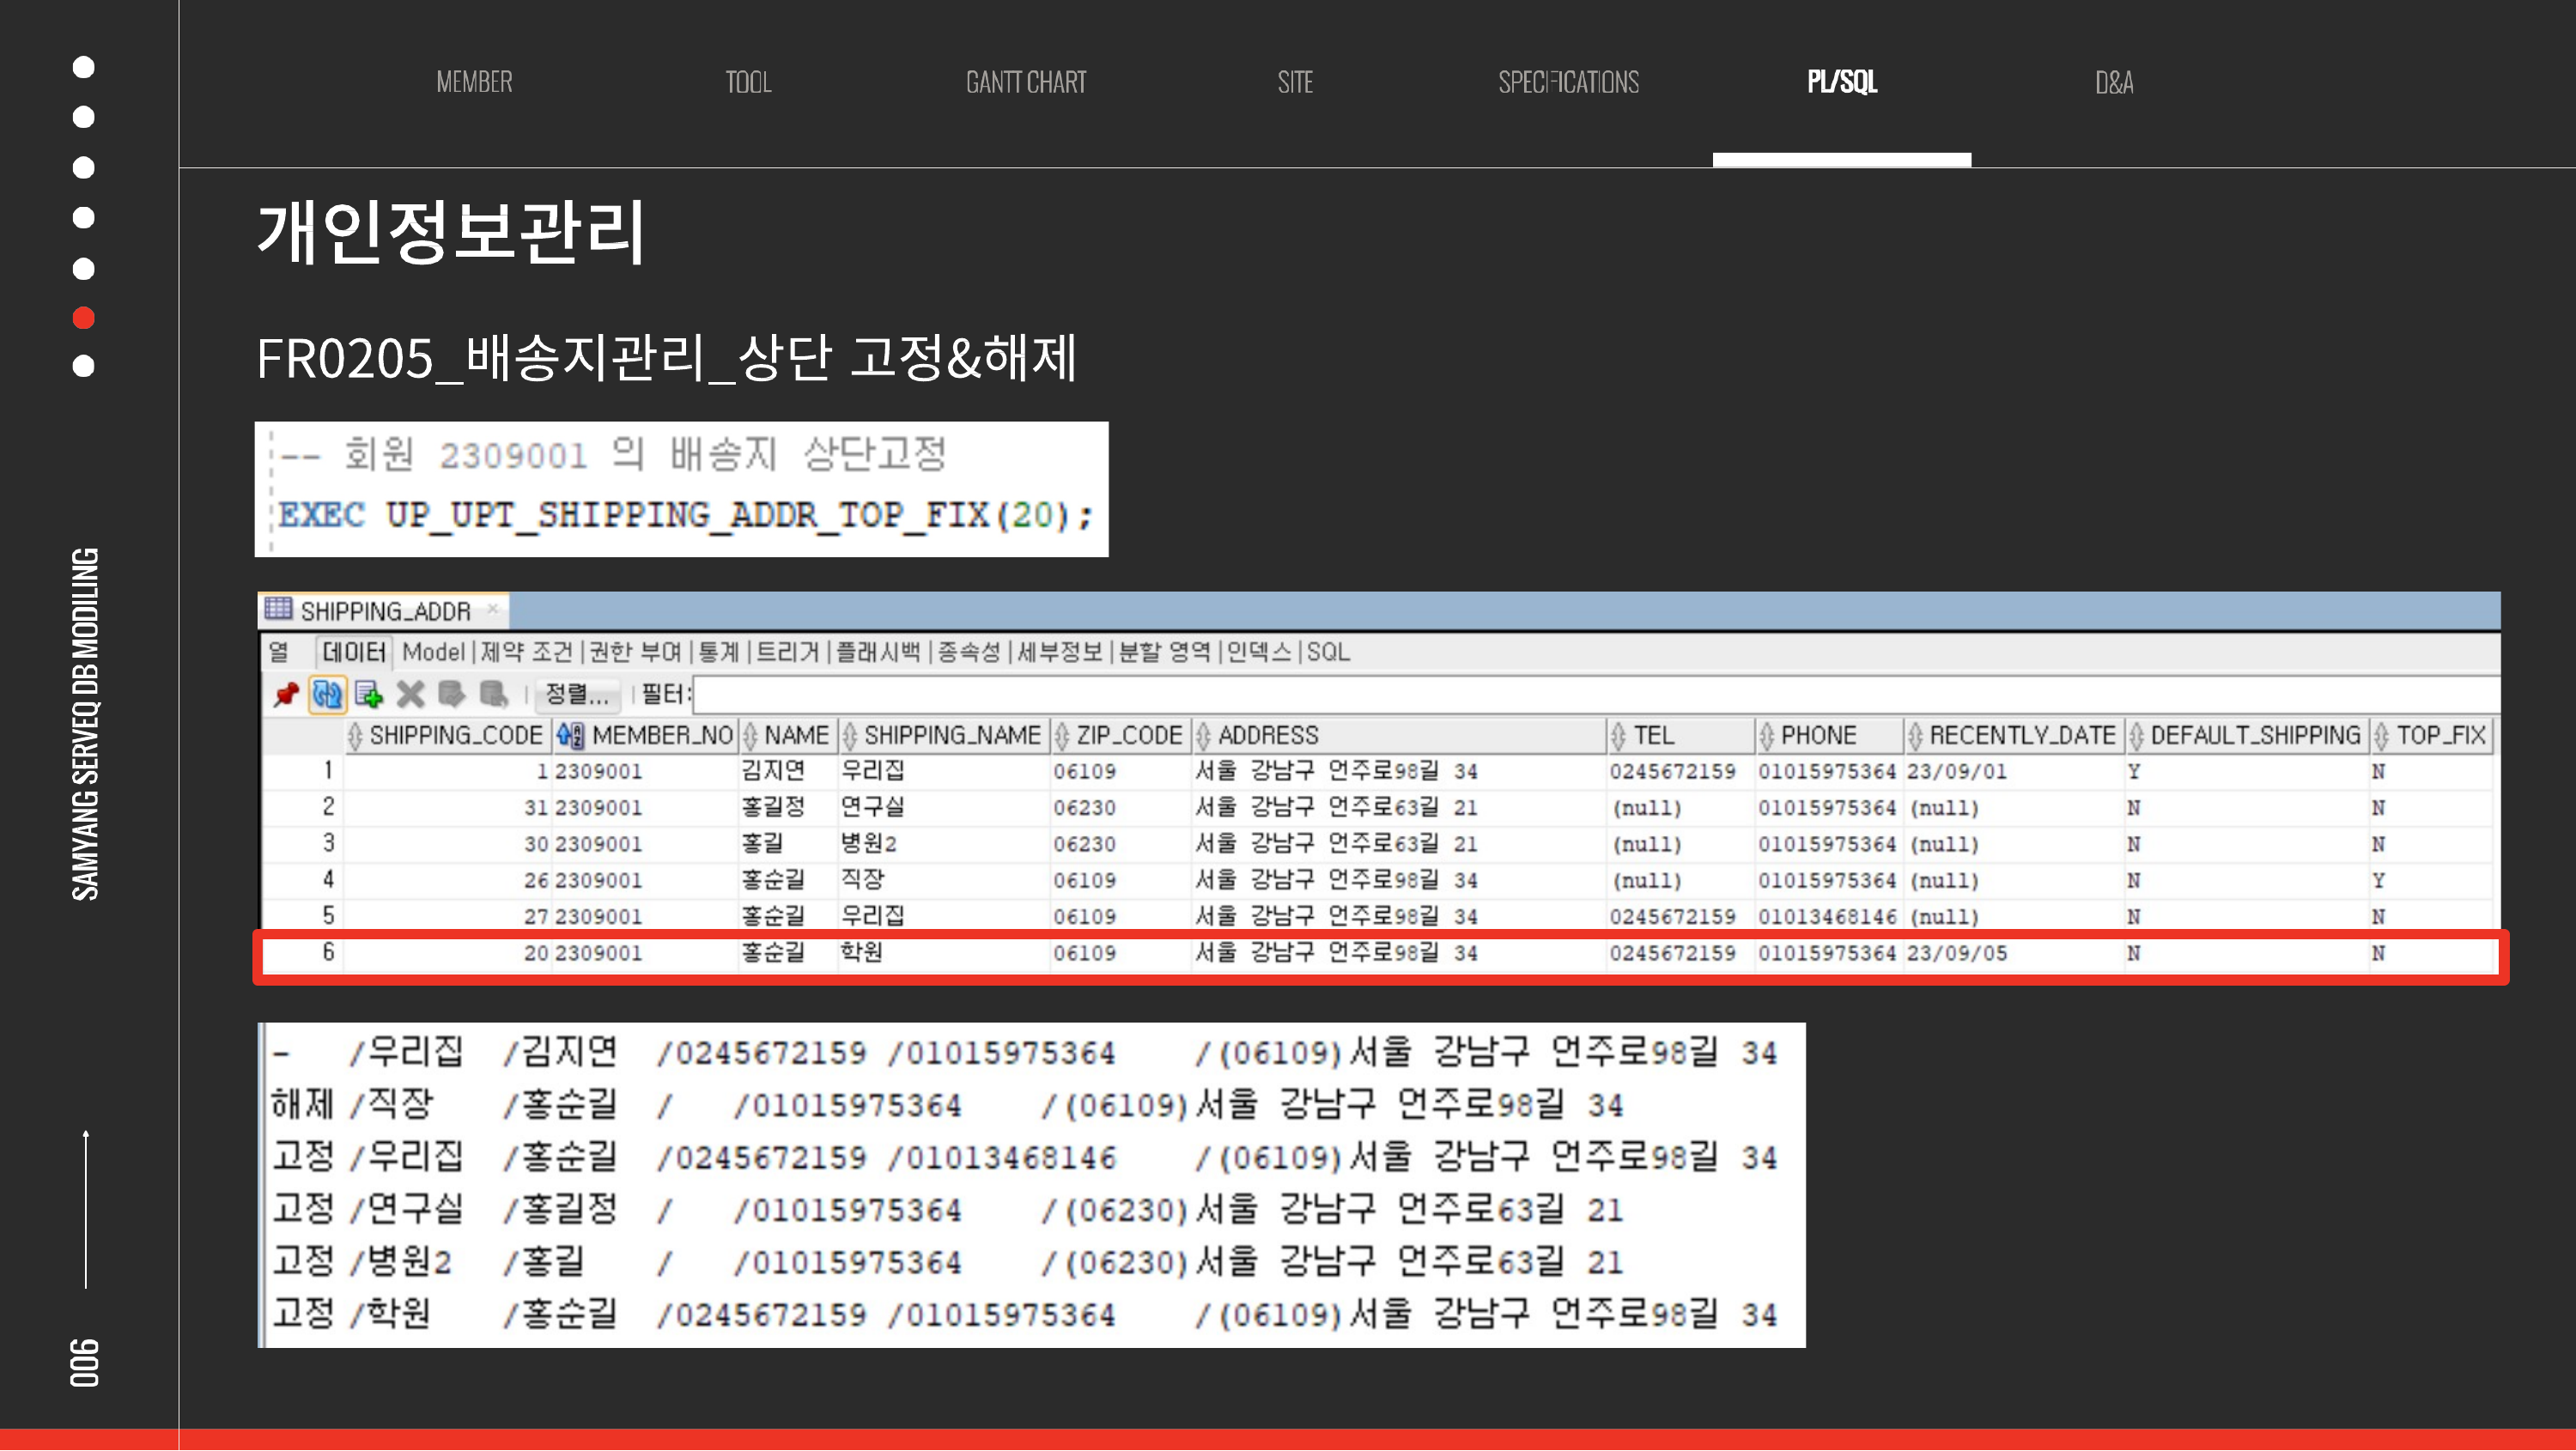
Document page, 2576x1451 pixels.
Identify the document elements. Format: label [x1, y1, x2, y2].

text_box [515, 350, 559, 361]
text_box [795, 364, 828, 381]
text_box [1052, 335, 1065, 379]
text_box [525, 204, 558, 228]
text_box [739, 336, 768, 361]
text_box [591, 205, 629, 250]
text_box [369, 200, 378, 247]
text_box [772, 334, 784, 363]
text_box [72, 809, 98, 822]
text_box [1499, 70, 1548, 93]
text_box [479, 70, 512, 93]
text_box [520, 365, 554, 382]
text_box [72, 106, 94, 128]
text_box [325, 203, 360, 237]
text_box [518, 334, 556, 354]
text_box [254, 422, 1109, 557]
text_box [619, 366, 652, 381]
text_box [83, 1131, 88, 1290]
text_box [72, 307, 94, 329]
text_box [520, 219, 562, 240]
text_box [1011, 333, 1025, 382]
text_box [390, 204, 428, 239]
text_box [1032, 339, 1058, 373]
text_box [72, 665, 98, 678]
text_box [900, 337, 929, 362]
text_box [72, 717, 98, 744]
text_box [462, 221, 470, 233]
text_box [72, 587, 98, 598]
text_box [72, 207, 94, 228]
text_box [462, 204, 470, 216]
text_box [908, 363, 940, 382]
text_box [258, 1023, 1807, 1348]
text_box [790, 337, 817, 361]
text_box [399, 240, 444, 265]
text_box [406, 338, 432, 379]
text_box [820, 334, 833, 368]
text_box [72, 887, 98, 901]
text_box [1602, 70, 1613, 93]
text_box [564, 338, 594, 373]
text_box [453, 70, 477, 93]
text_box [612, 348, 643, 362]
text_box [349, 337, 374, 378]
text_box [72, 566, 98, 580]
text_box [851, 354, 895, 375]
text_box [72, 681, 98, 695]
text_box [438, 70, 451, 93]
text_box [633, 199, 641, 265]
text_box [72, 770, 98, 785]
text_box [500, 221, 508, 233]
text_box [726, 70, 762, 93]
text_box [72, 622, 98, 638]
text_box [291, 200, 313, 265]
text_box [319, 337, 344, 379]
text_box [424, 200, 444, 239]
text_box [378, 337, 403, 379]
text_box [948, 337, 981, 379]
text_box [335, 242, 380, 264]
text_box [1551, 70, 1558, 93]
text_box [2097, 70, 2134, 94]
text_box [72, 640, 98, 658]
text_box [615, 337, 640, 355]
text_box [967, 70, 1023, 93]
text_box [289, 338, 316, 378]
text_box [72, 792, 98, 806]
text_box [1616, 70, 1639, 93]
text_box [696, 333, 701, 382]
text_box [72, 758, 98, 769]
text_box [72, 823, 98, 838]
text_box [72, 871, 98, 887]
text_box [745, 364, 777, 382]
text_box [1028, 70, 1087, 93]
text_box [70, 1339, 99, 1354]
text_box [258, 208, 287, 252]
text_box [72, 607, 98, 621]
text_box [598, 334, 604, 382]
text_box [468, 338, 487, 367]
text_box [72, 56, 94, 78]
text_box [564, 200, 581, 249]
text_box [70, 1357, 99, 1387]
text_box [72, 837, 98, 871]
text_box [645, 334, 657, 370]
text_box [72, 258, 94, 280]
text_box [72, 701, 101, 716]
text_box [664, 338, 692, 370]
text_box [1808, 70, 1878, 96]
text_box [1069, 333, 1074, 382]
text_box [1279, 70, 1313, 93]
text_box [986, 349, 1007, 371]
text_box [763, 70, 772, 93]
text_box [0, 0, 2576, 1450]
text_box [72, 743, 98, 757]
text_box [258, 592, 2505, 980]
text_box [72, 549, 98, 564]
text_box [1564, 70, 1601, 93]
text_box [856, 338, 890, 366]
text_box [530, 244, 575, 264]
text_box [500, 204, 508, 216]
text_box [925, 334, 939, 363]
text_box [984, 335, 1009, 346]
text_box [72, 355, 94, 377]
text_box [72, 156, 94, 179]
